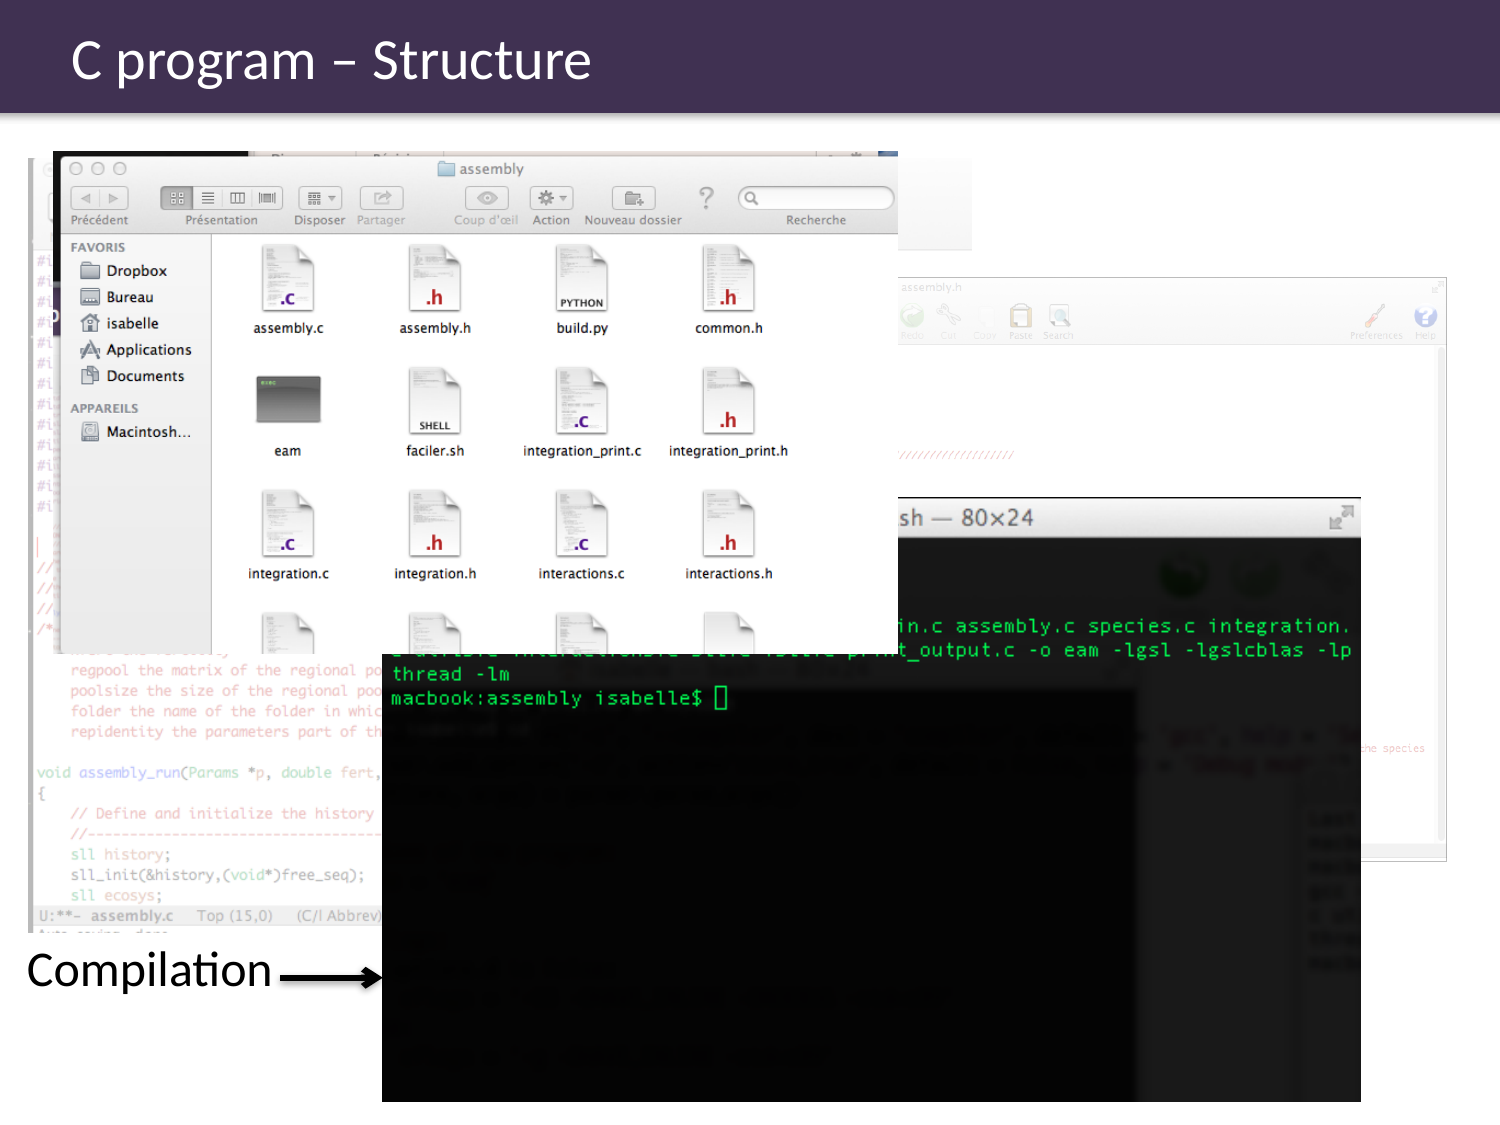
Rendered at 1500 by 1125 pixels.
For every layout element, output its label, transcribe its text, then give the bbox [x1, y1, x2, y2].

text_box C program – Structure [0, 0, 1500, 114]
text_box Compilation [12, 929, 288, 1005]
picture [28, 150, 1447, 1102]
